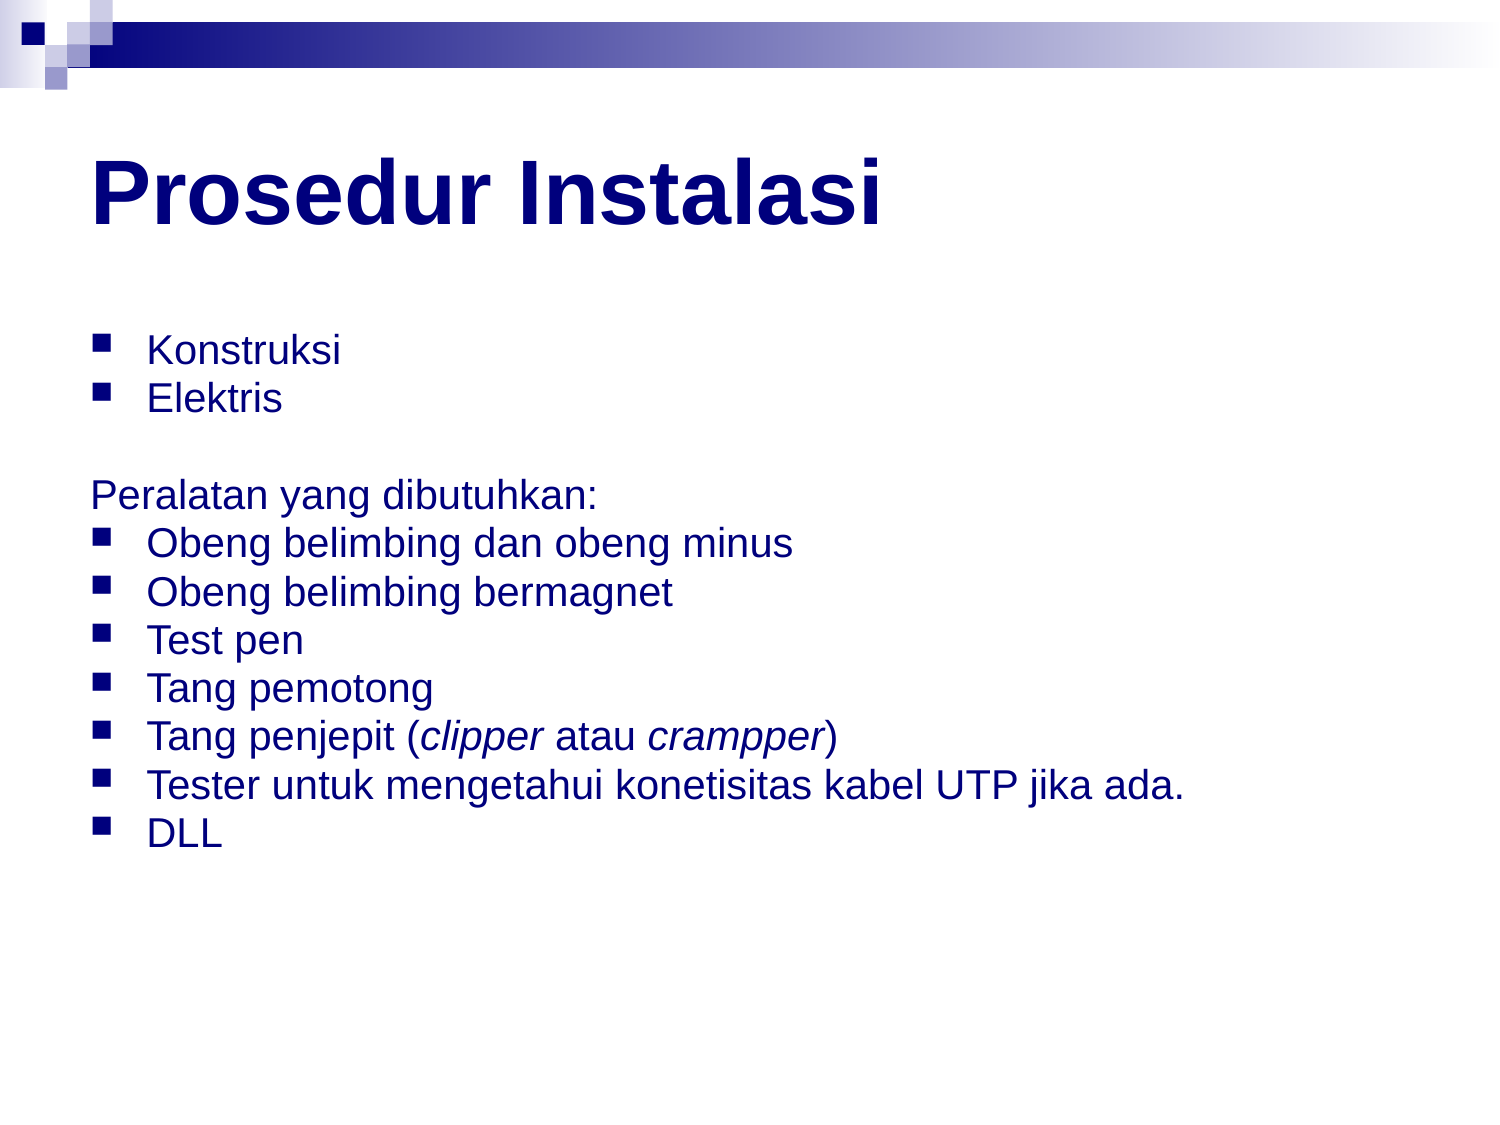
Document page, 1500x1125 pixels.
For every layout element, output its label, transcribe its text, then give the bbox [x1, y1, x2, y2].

title Prosedur Instalasi [75, 75, 1425, 300]
list Konstruksi Elektris Peralatan yang dibutuhkan: Obeng belimbing dan obeng minus Obeng belimbing bermagnet Test pen Tang pemotong Tang penjepit (clipper atau crampper) Tester untuk mengetahui konetisitas kabel UTP jika ada. DLL [75, 324, 1425, 963]
